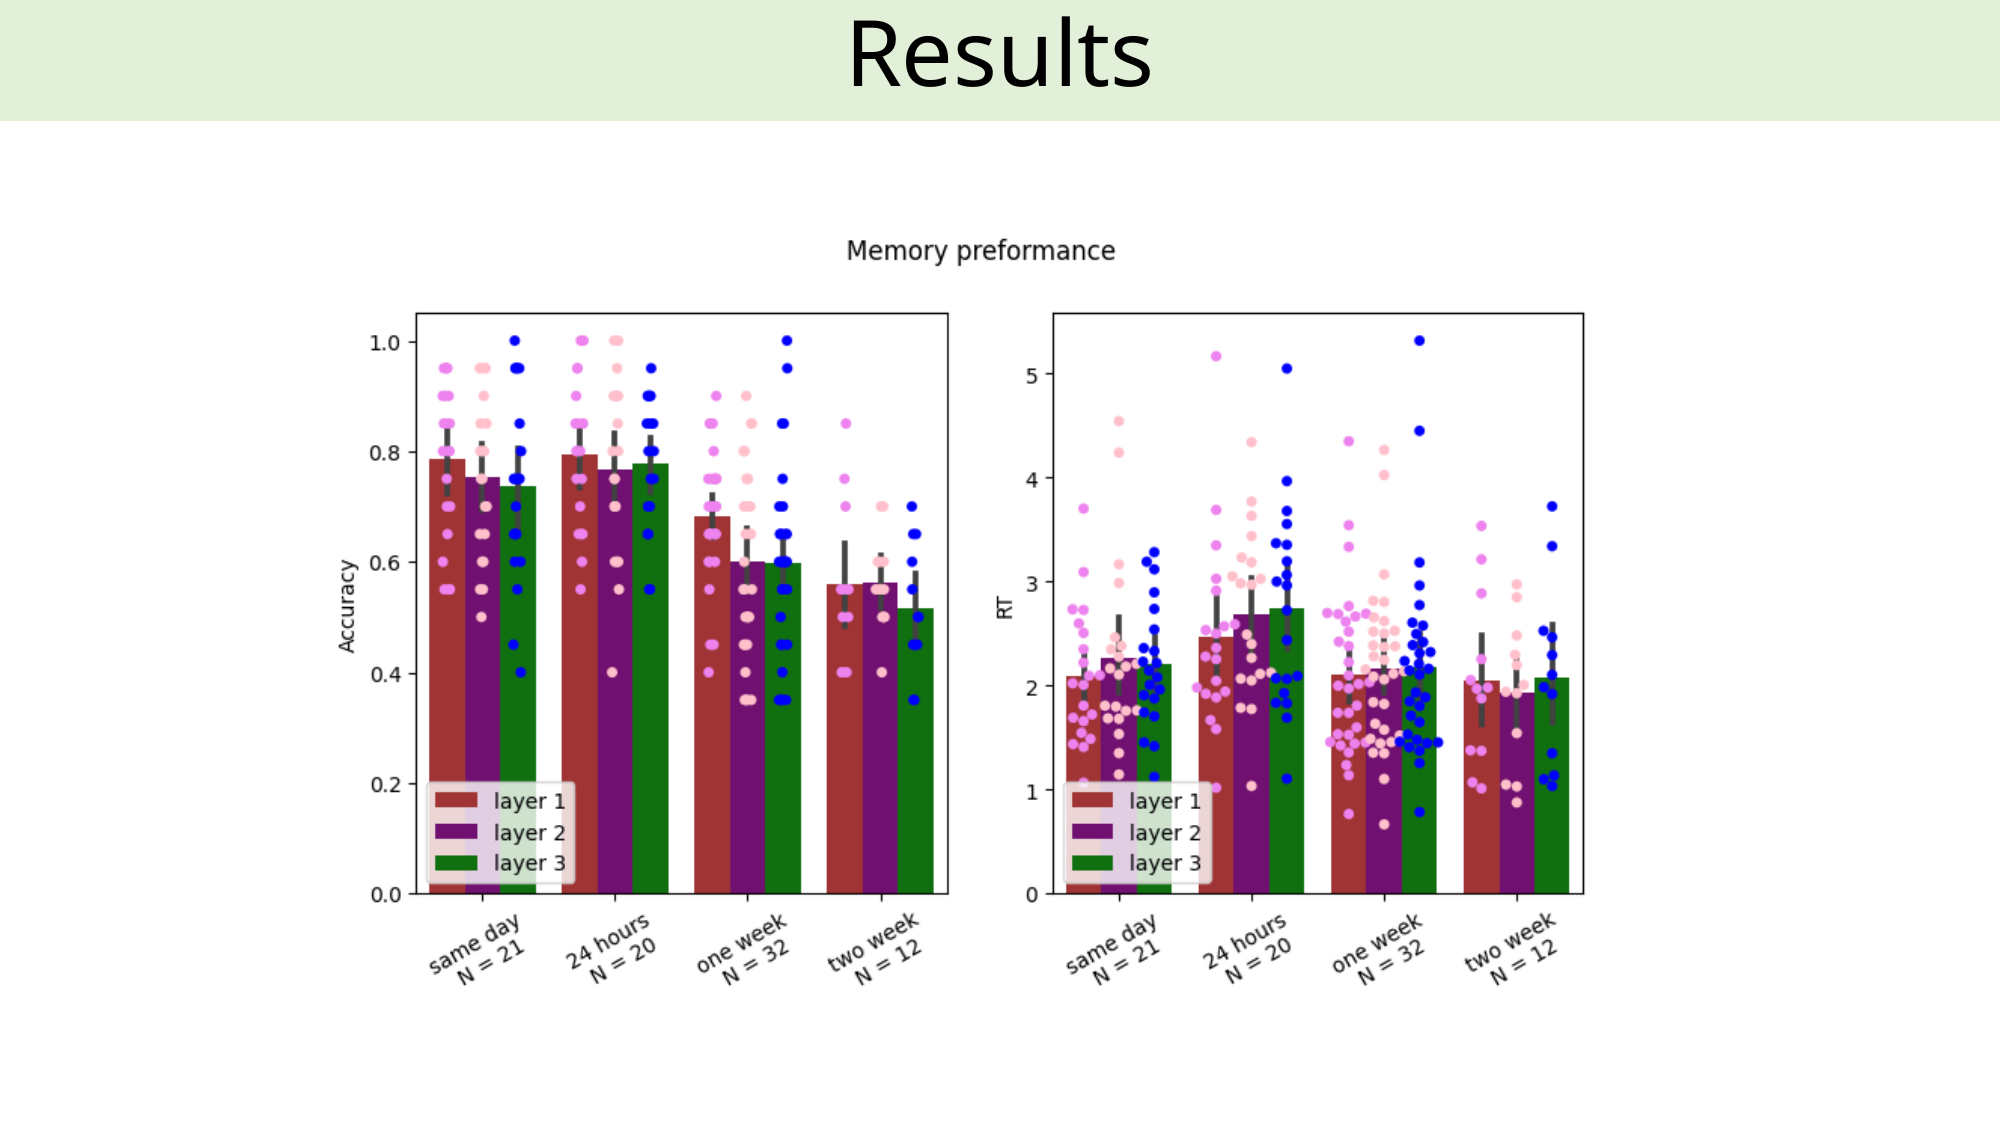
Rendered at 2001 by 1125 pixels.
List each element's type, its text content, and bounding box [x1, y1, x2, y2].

text_box Results [0, 0, 2000, 122]
picture [324, 224, 1598, 1014]
